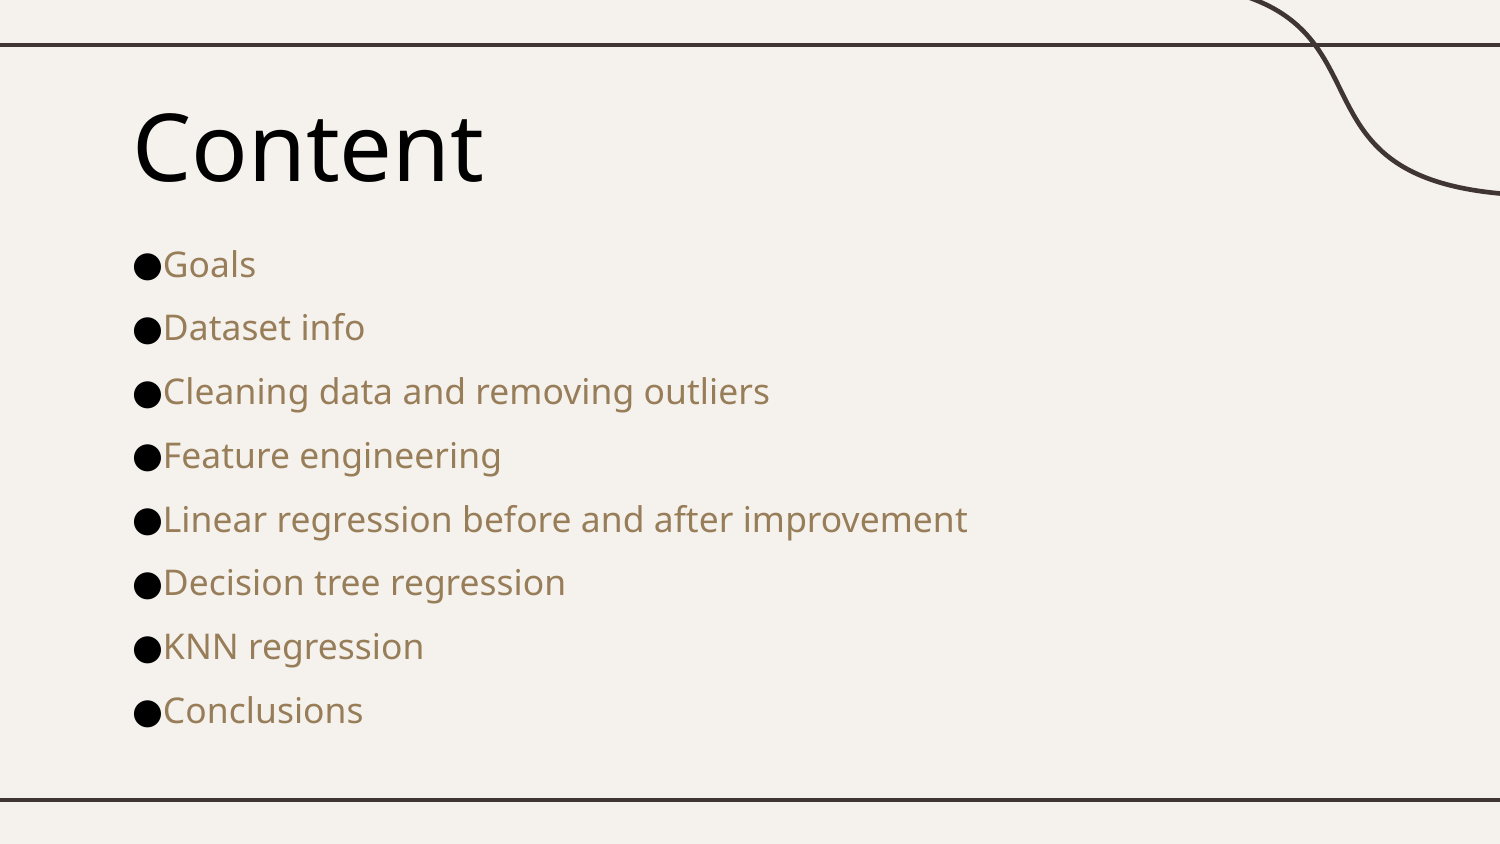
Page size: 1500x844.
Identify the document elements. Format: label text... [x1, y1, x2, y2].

title Content [116, 72, 890, 167]
list Goals Dataset info Cleaning data and removing outliers Feature engineering Linear regression before and after improvement Decision tree regression KNN regression Conclusions [116, 205, 1312, 658]
